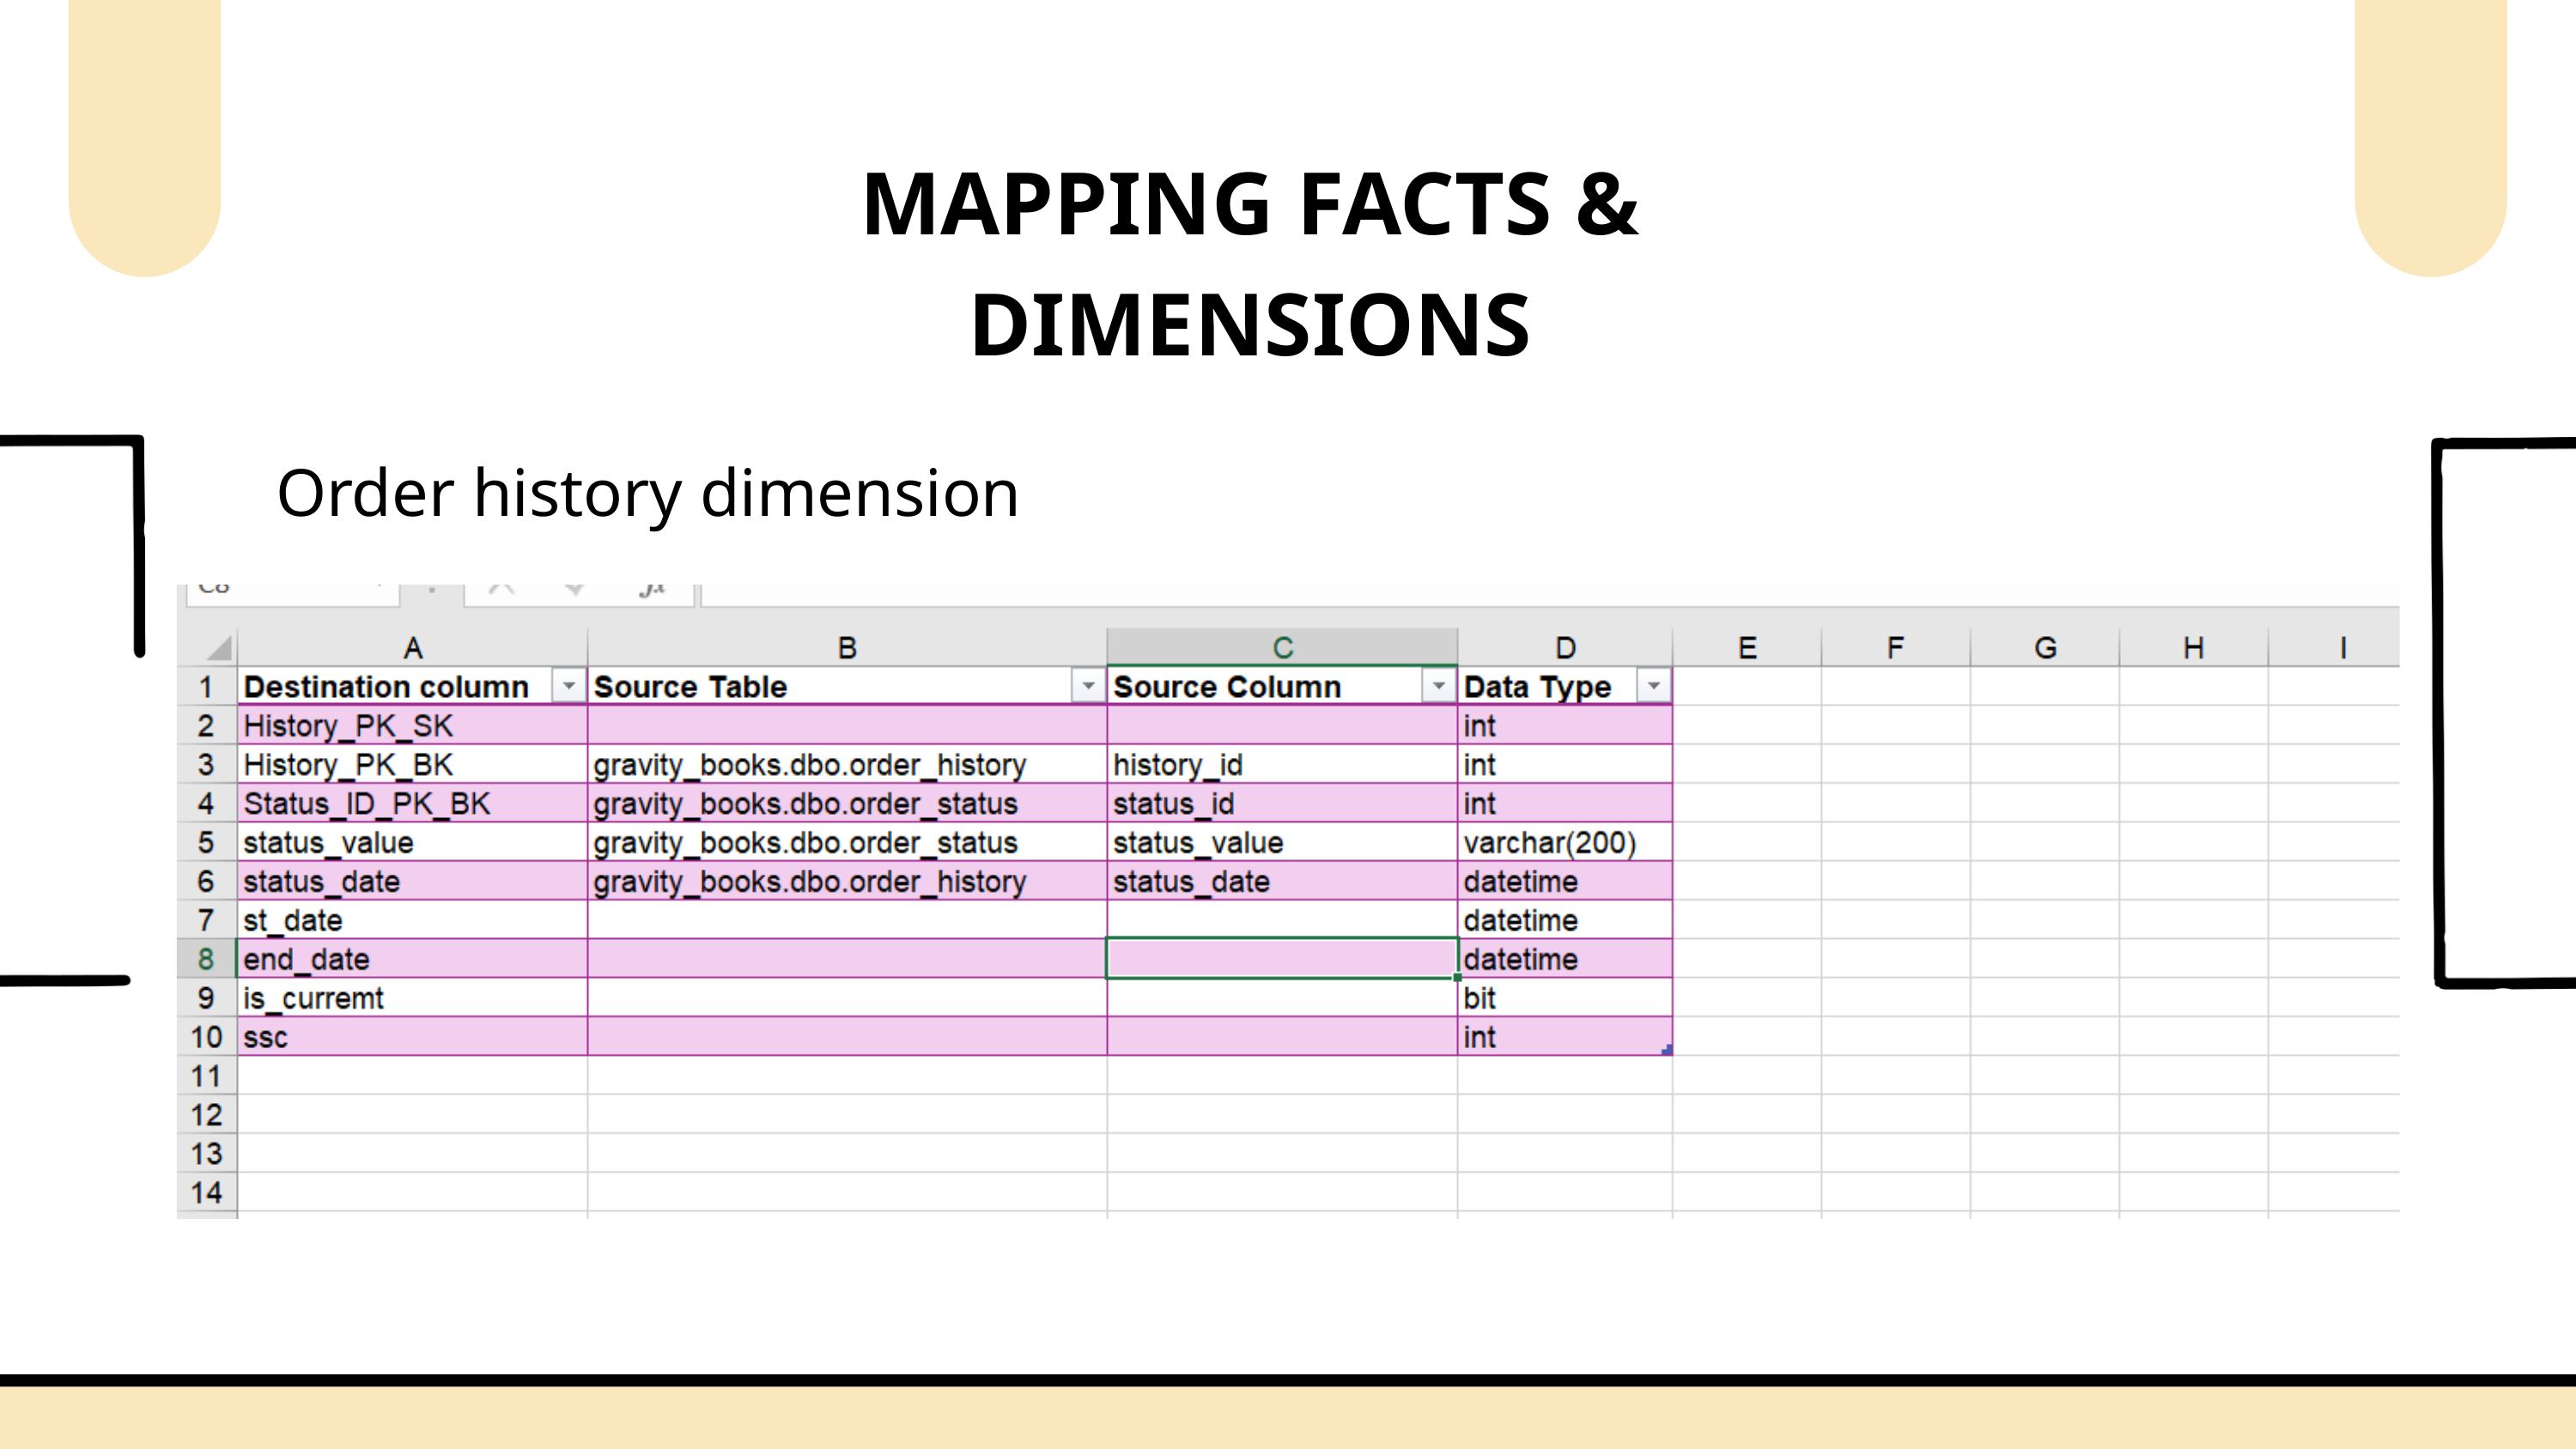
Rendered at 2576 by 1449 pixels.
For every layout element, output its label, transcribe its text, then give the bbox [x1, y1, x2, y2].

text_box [0, 1379, 2576, 1449]
text_box MAPPING FACTS & DIMENSIONS [635, 131, 1866, 493]
text_box Order history dimension [258, 437, 1288, 530]
text_box [2431, 434, 2576, 990]
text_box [68, 0, 222, 277]
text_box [2354, 0, 2508, 277]
text_box [176, 585, 2400, 1219]
text_box [0, 434, 146, 990]
